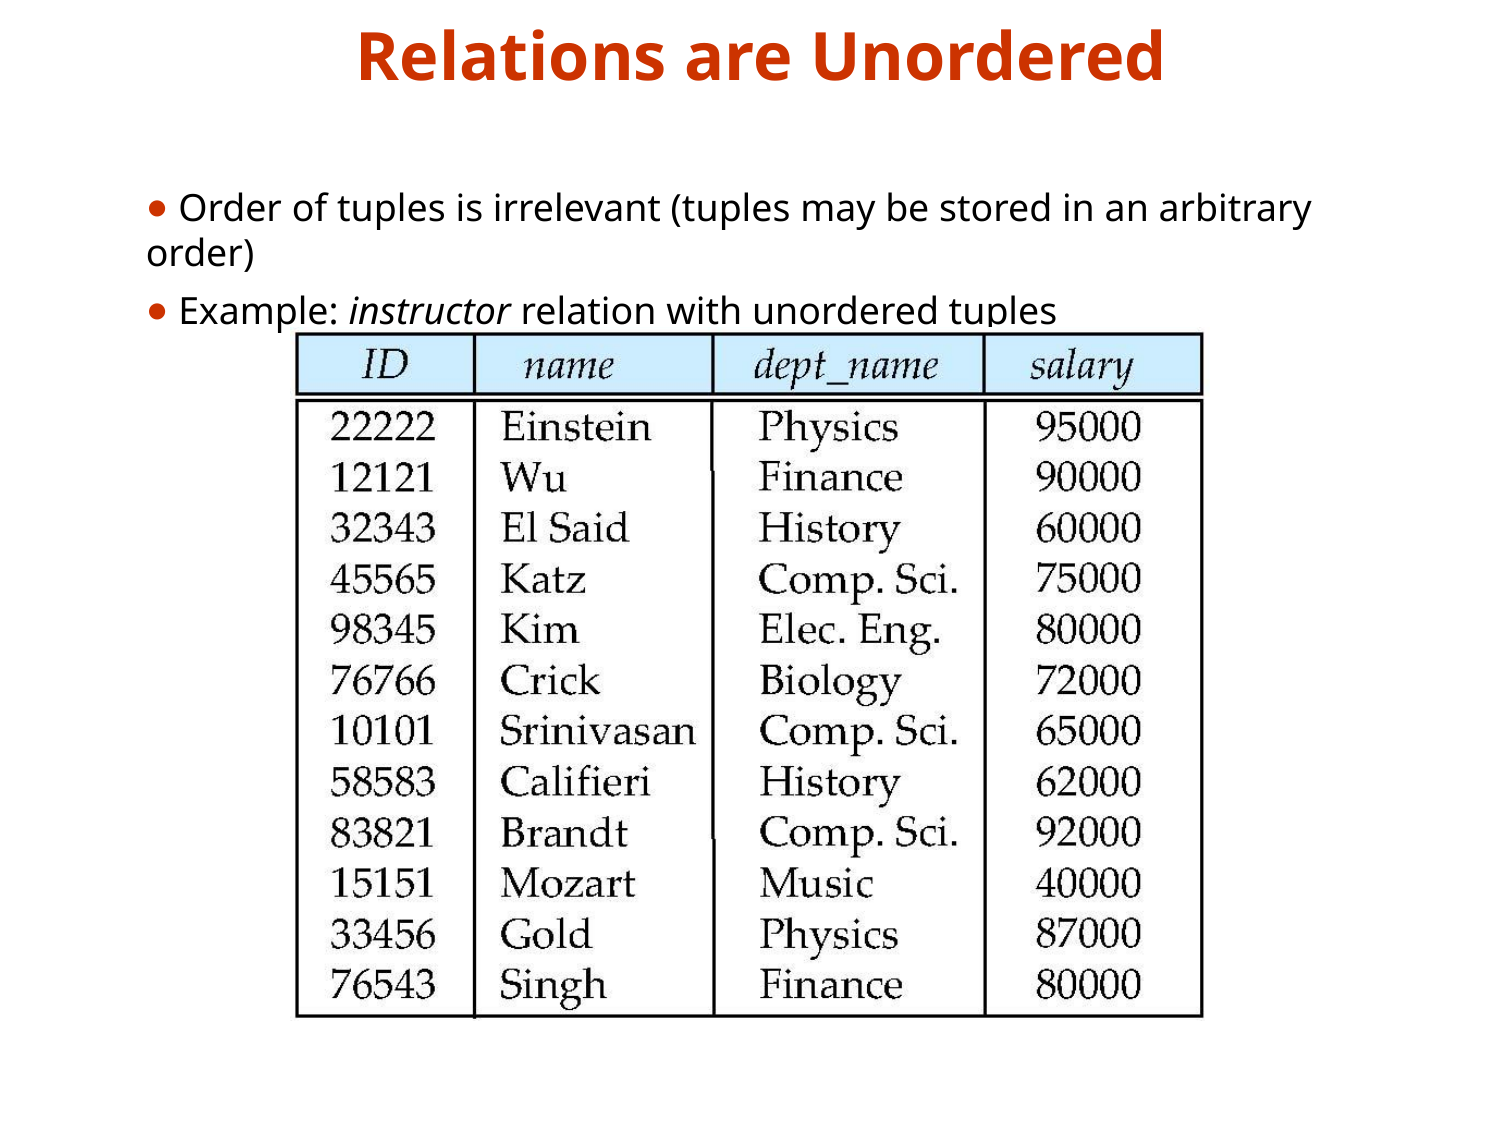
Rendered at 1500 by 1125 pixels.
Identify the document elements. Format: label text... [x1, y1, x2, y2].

text_box Order of tuples is irrelevant (tuples may be stored in an arbitrary order) Example: instructor relation with unordered tuples [130, 176, 1439, 298]
picture [290, 326, 1210, 1021]
title Relations are Unordered [98, 2, 1424, 102]
